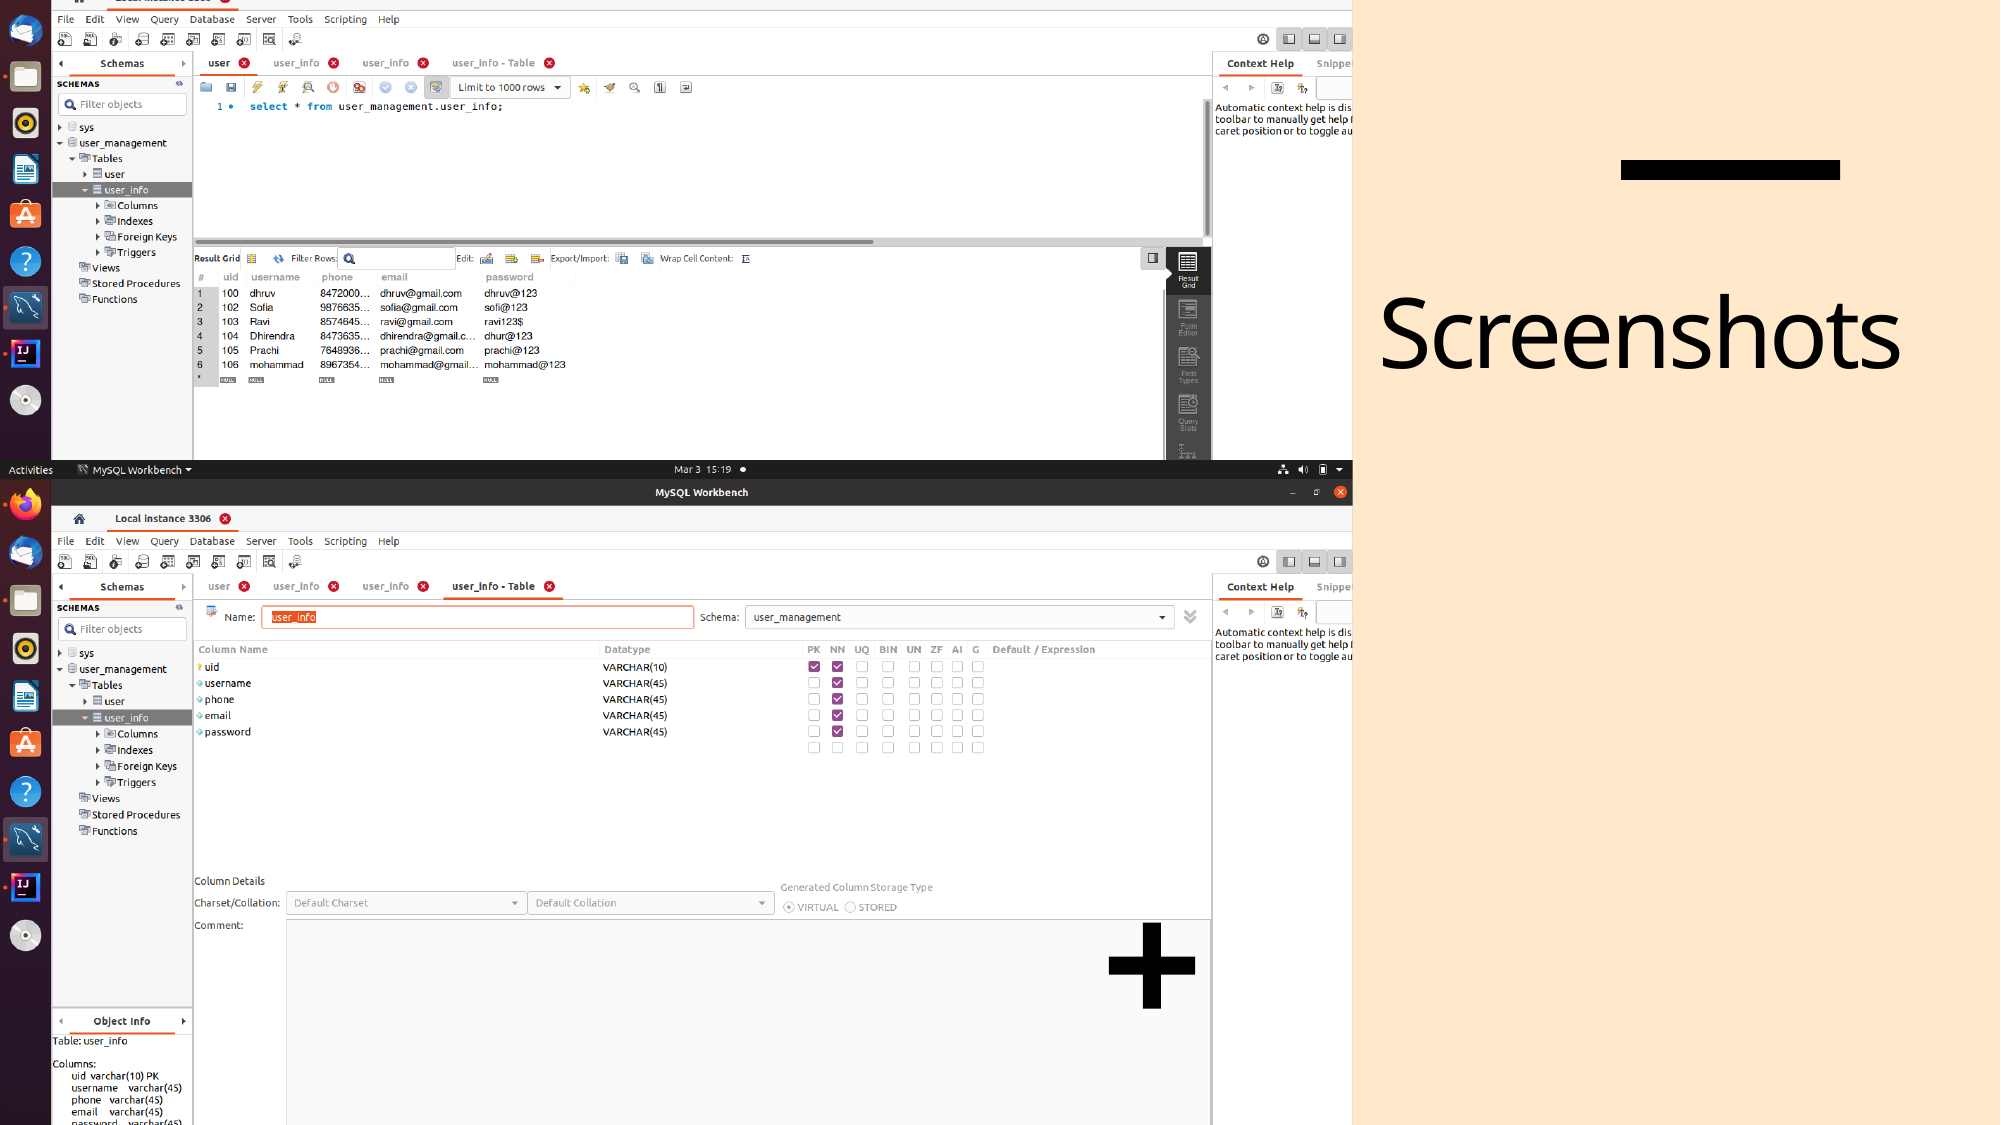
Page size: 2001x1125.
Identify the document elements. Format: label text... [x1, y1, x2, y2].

picture [0, 0, 1353, 1125]
text_box [1353, 0, 2000, 1125]
title Screenshots [1363, 194, 1990, 396]
text_box [1620, 159, 1841, 181]
